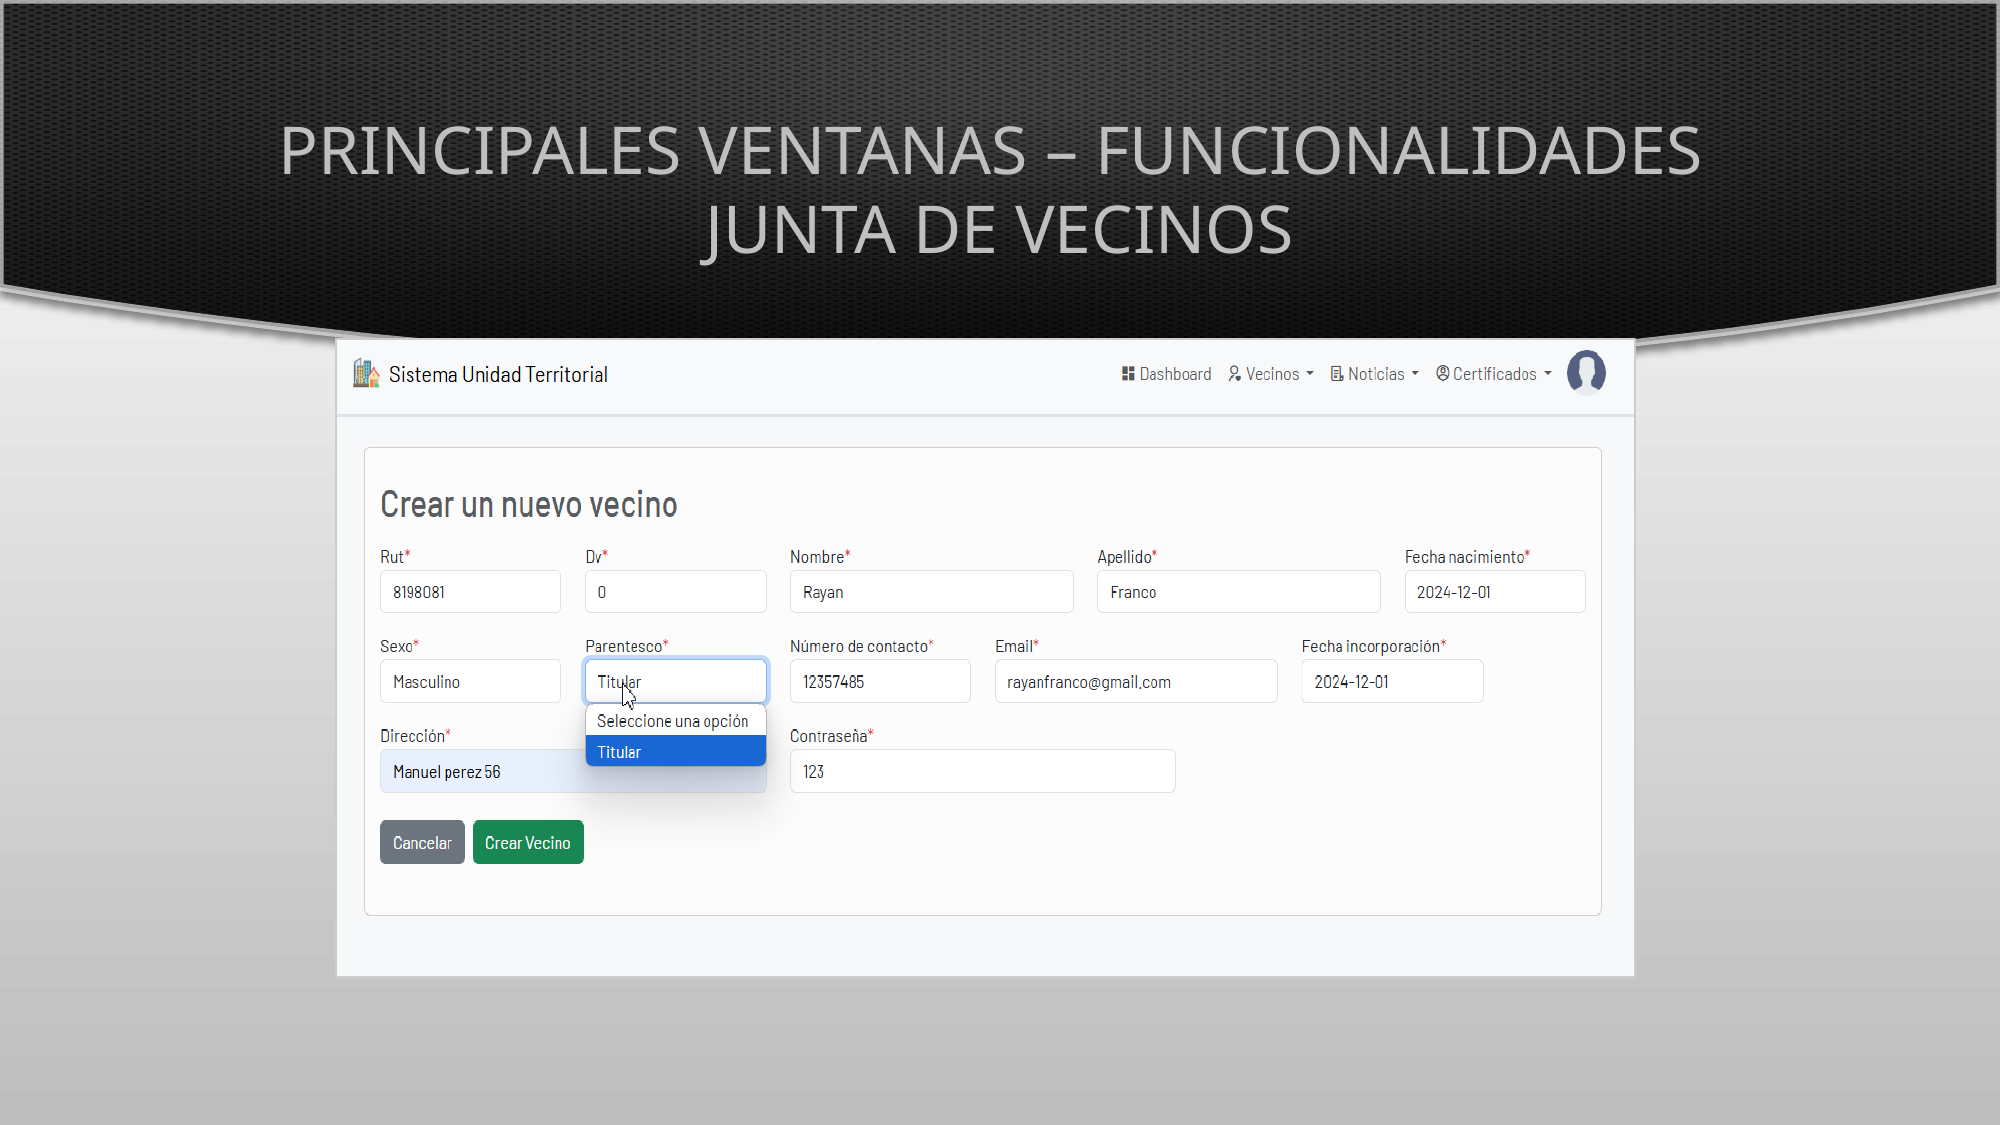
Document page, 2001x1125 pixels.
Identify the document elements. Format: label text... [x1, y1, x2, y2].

picture [336, 339, 1635, 977]
text_box [0, 0, 2000, 345]
title Principales ventanas – funcionalidades junta de vecinos [187, 99, 1813, 275]
text_box [0, 303, 2000, 1125]
